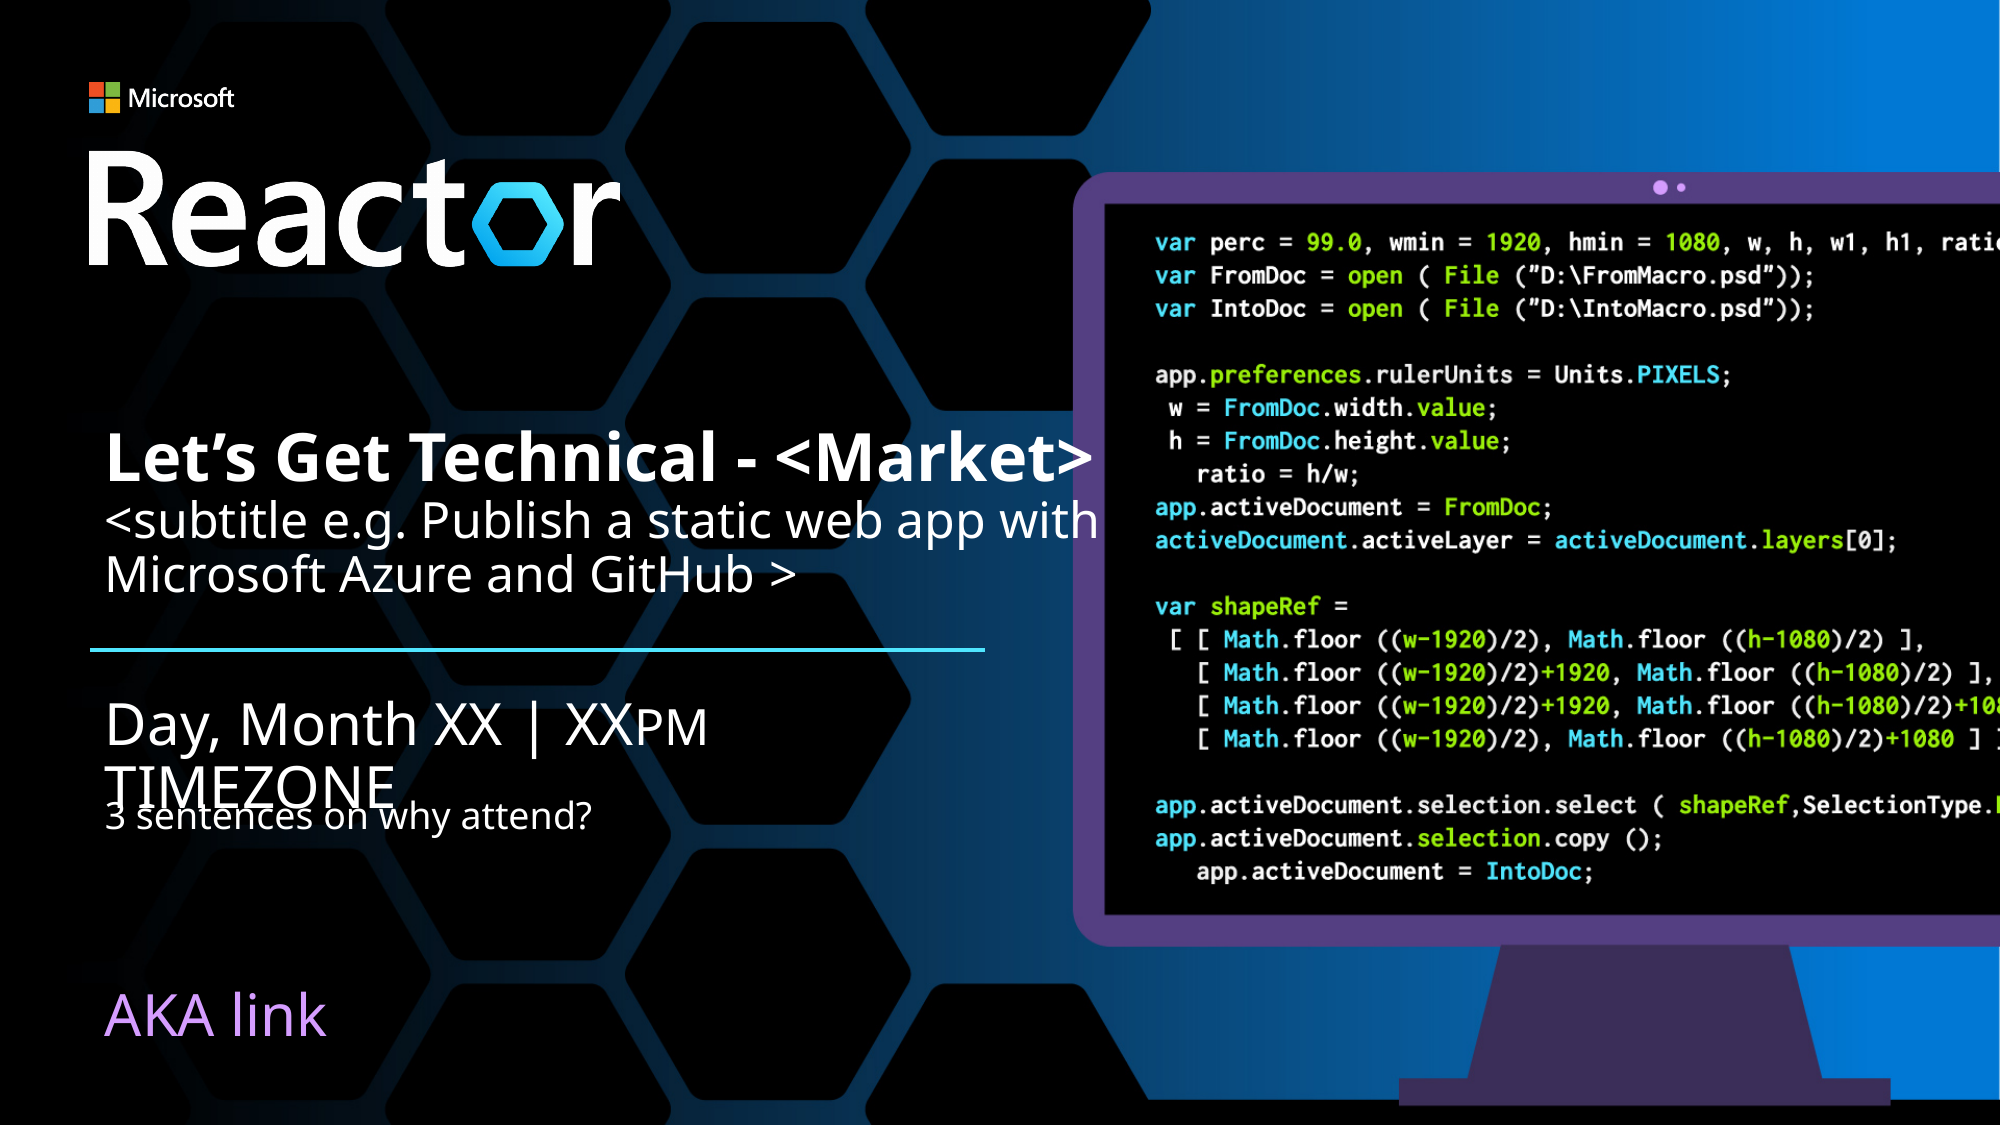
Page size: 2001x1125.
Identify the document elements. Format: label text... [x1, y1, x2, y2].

title Let’s Get Technical - <Market> <subtitle e.g. Publish a static web app with Microsoft Azure and GitHub > [89, 393, 1199, 612]
picture [0, 0, 2000, 1125]
text_box 3 sentences on why attend? [89, 789, 985, 877]
list AKA link [89, 978, 765, 1065]
list Day, Month XX | XXPM TIMEZONE [89, 687, 985, 775]
